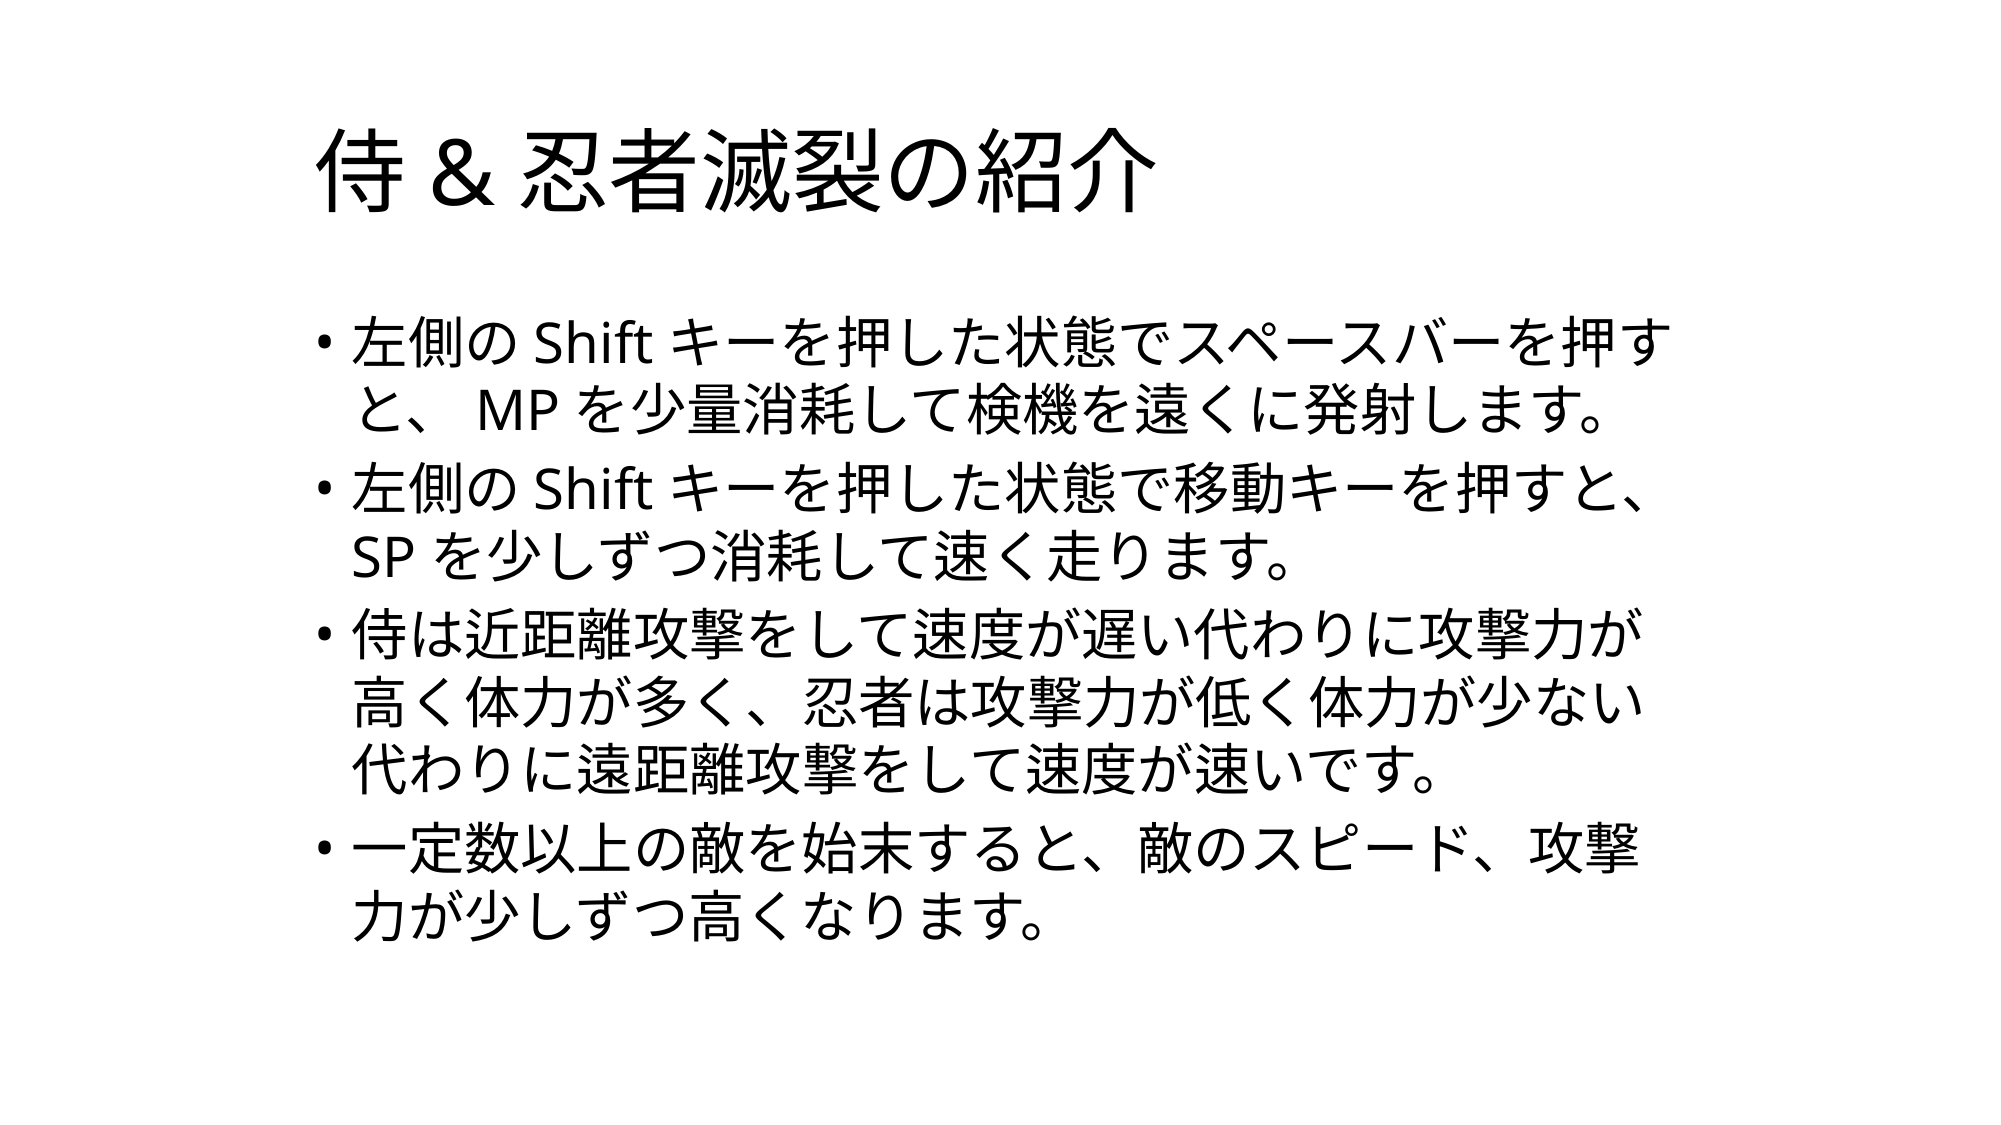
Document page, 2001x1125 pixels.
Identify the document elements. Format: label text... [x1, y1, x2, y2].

text_box [201, 40, 1790, 1085]
title 侍&忍者滅裂の紹介 [299, 59, 1702, 278]
list 左側のShiftキーを押した状態でスペースバーを押すと、MPを少量消耗して検機を遠くに発射します。 左側のShiftキーを押した状態で移動キーを押すと、SPを少しずつ消耗して速く走ります。 侍は近距離攻撃をして速度が遅い代わりに攻撃力が高く体力が多く、忍者は攻撃力が低く体力が少ない代わりに遠距離攻撃をして速度が速いです。 一定数以上の敵を始末すると、敵のスピード、攻撃力が少しずつ高くなります。 [299, 299, 1702, 1014]
